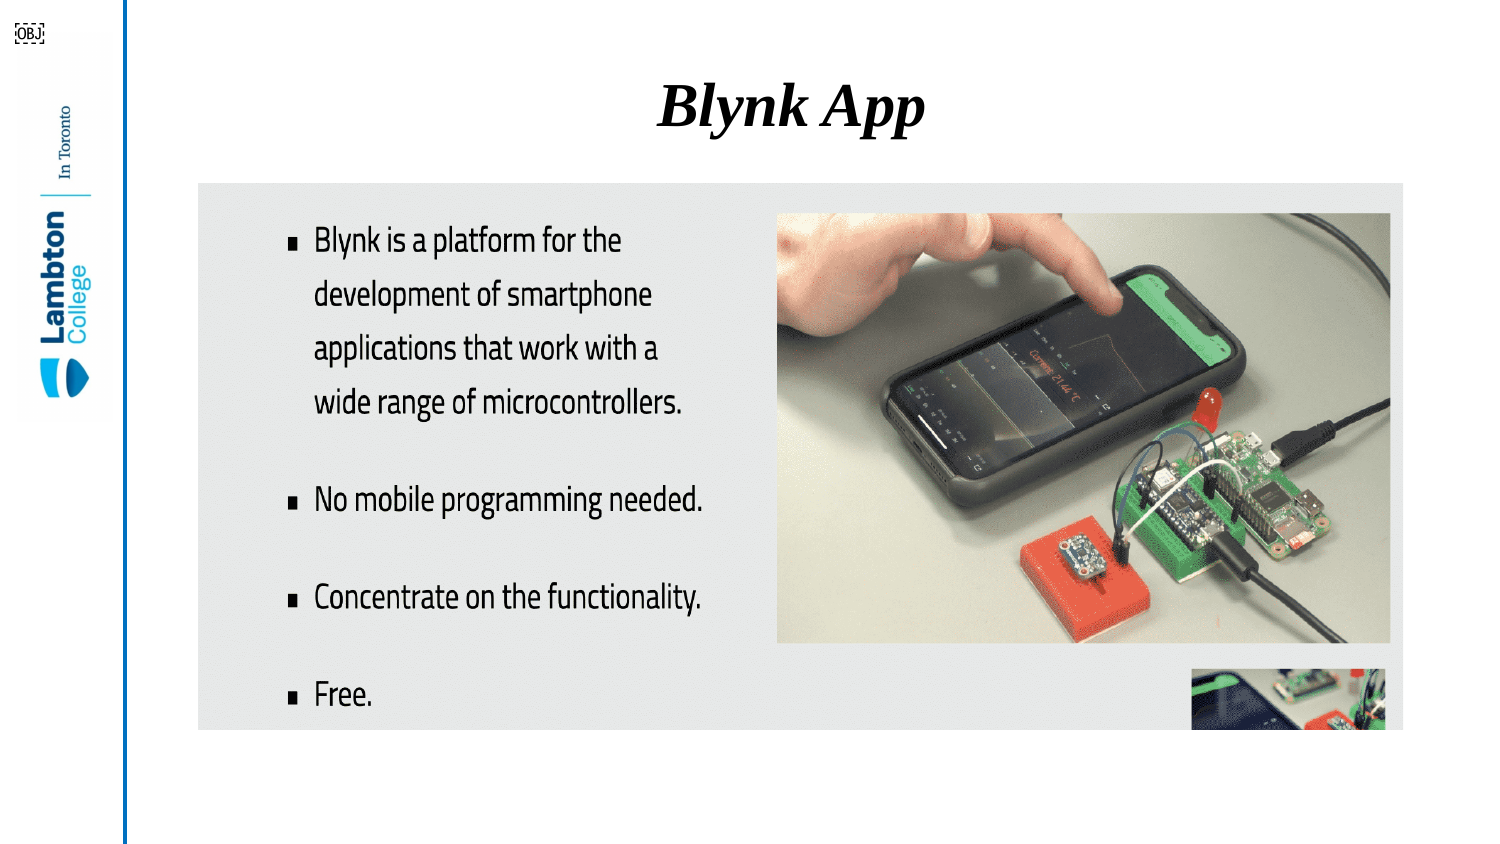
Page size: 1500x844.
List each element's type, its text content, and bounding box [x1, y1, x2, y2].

title Blynk App [192, 38, 1392, 165]
picture [18, 65, 113, 422]
text_box ￼ [0, 0, 493, 65]
picture [197, 183, 1404, 730]
